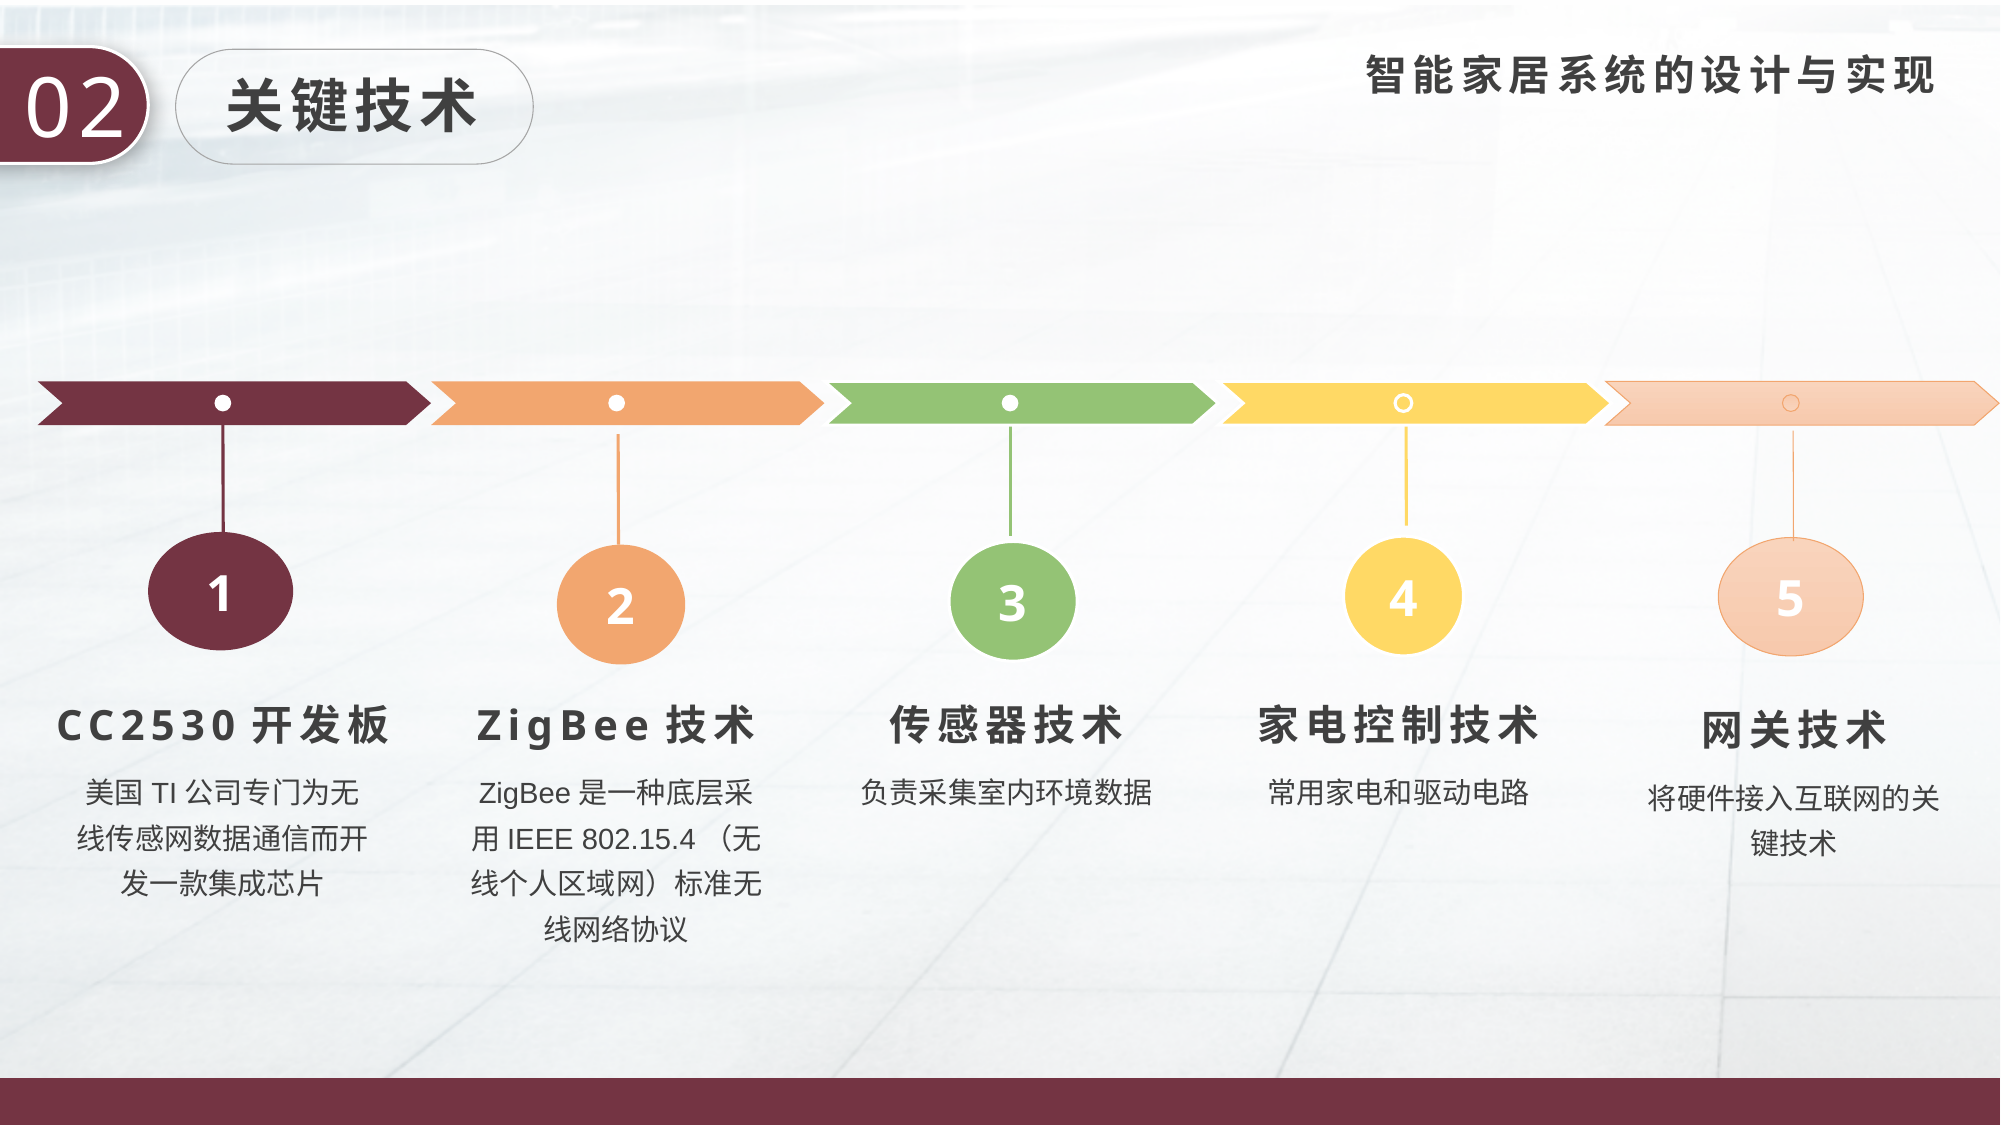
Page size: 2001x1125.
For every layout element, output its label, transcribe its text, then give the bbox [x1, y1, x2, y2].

text_box 关键技术 [210, 61, 825, 147]
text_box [824, 381, 1218, 426]
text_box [431, 381, 824, 426]
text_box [0, 46, 149, 164]
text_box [556, 434, 686, 665]
text_box 智能家居系统的设计与实现 [1350, 41, 1964, 107]
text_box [1718, 430, 1864, 656]
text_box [844, 691, 1169, 814]
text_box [36, 691, 410, 906]
text_box [0, 1077, 2000, 1125]
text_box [948, 426, 1078, 662]
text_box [148, 426, 294, 651]
picture [0, 0, 2001, 1125]
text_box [1605, 381, 2000, 426]
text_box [1632, 696, 1957, 865]
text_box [1218, 381, 1605, 426]
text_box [37, 381, 431, 426]
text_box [1236, 691, 1561, 814]
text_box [1343, 426, 1464, 656]
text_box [454, 691, 779, 952]
text_box [174, 48, 519, 166]
